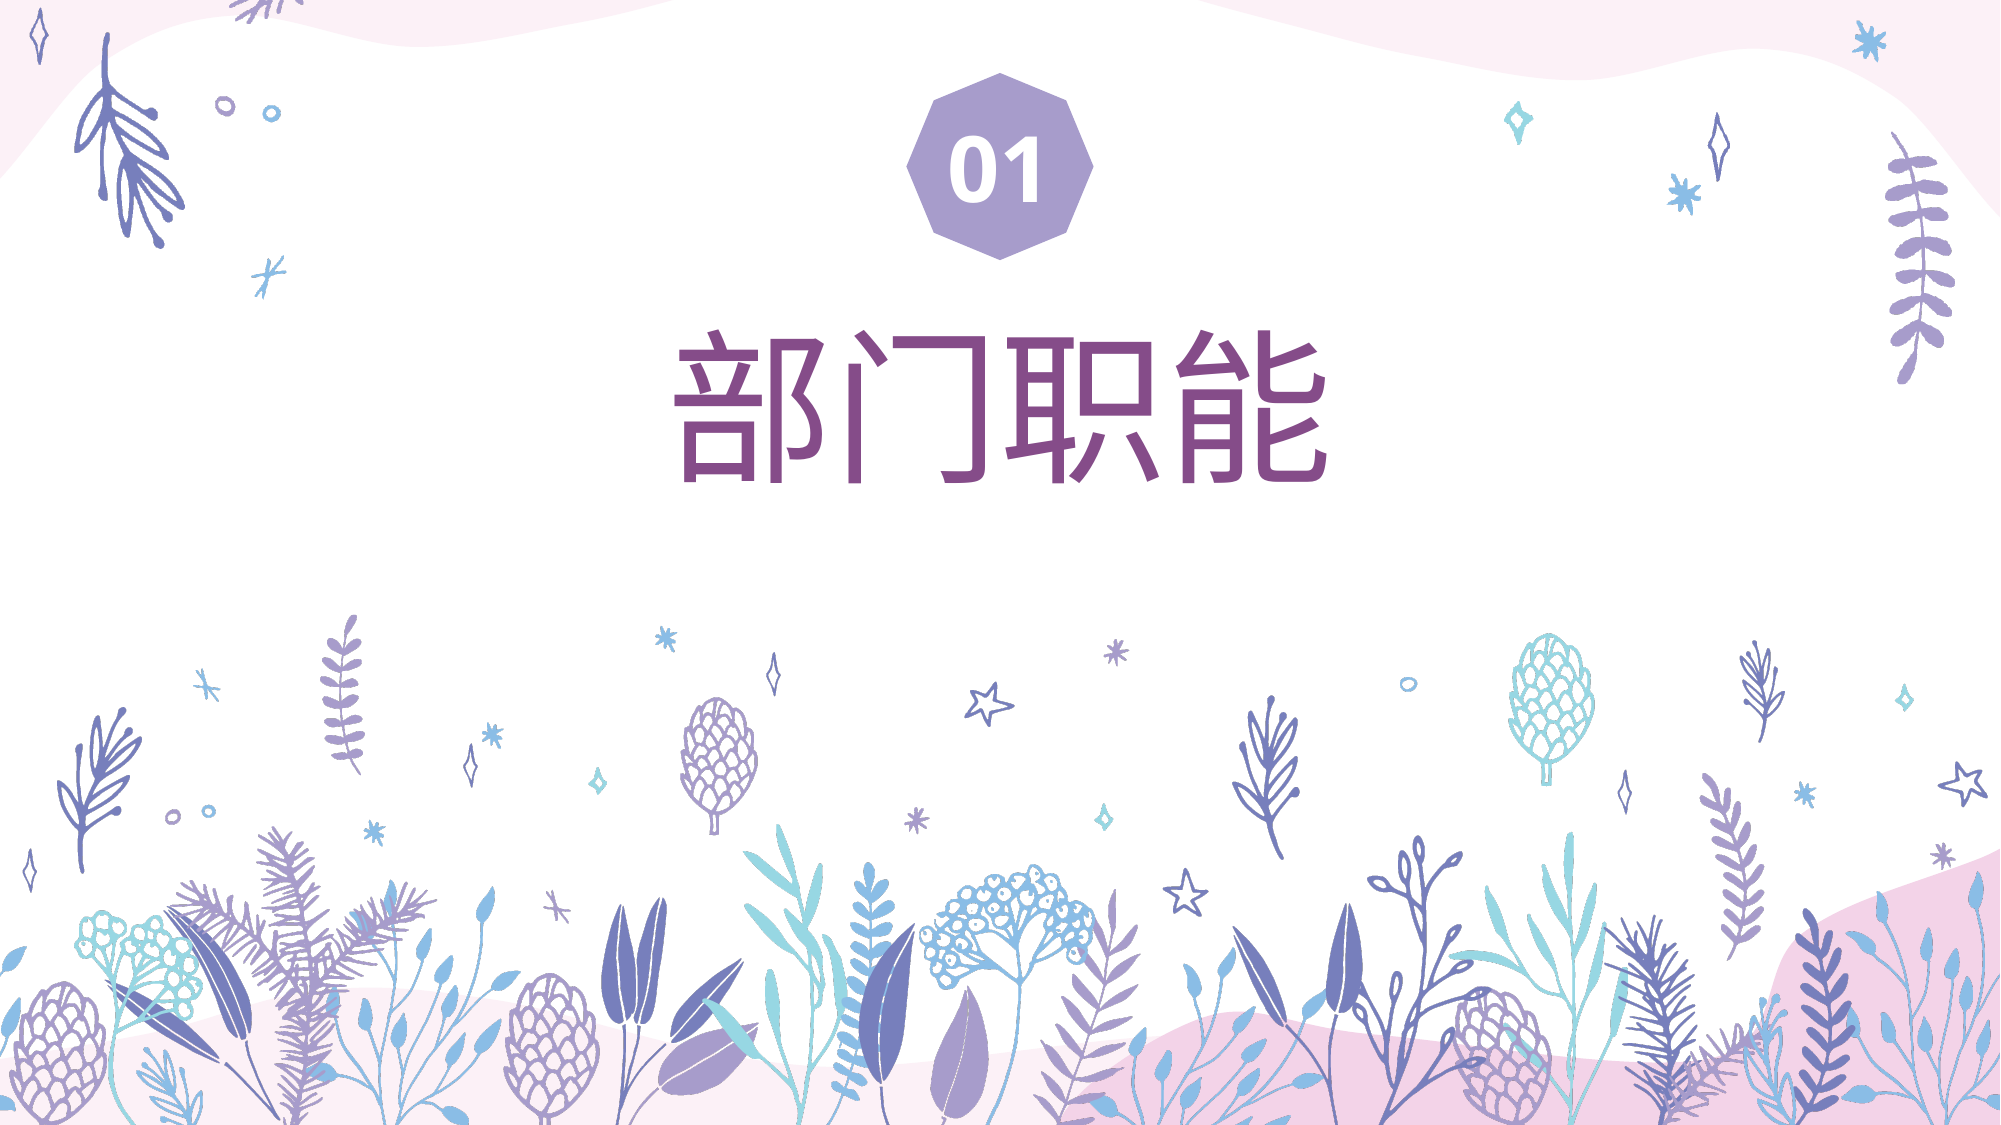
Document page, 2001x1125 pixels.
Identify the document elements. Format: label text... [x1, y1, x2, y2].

picture [0, 0, 318, 316]
text_box 01 [887, 103, 1113, 229]
text_box [932, 229, 1068, 261]
picture [1472, 10, 1956, 410]
text_box [932, 72, 1068, 103]
text_box 部门职能 [569, 295, 1430, 464]
picture [0, 464, 2000, 1125]
